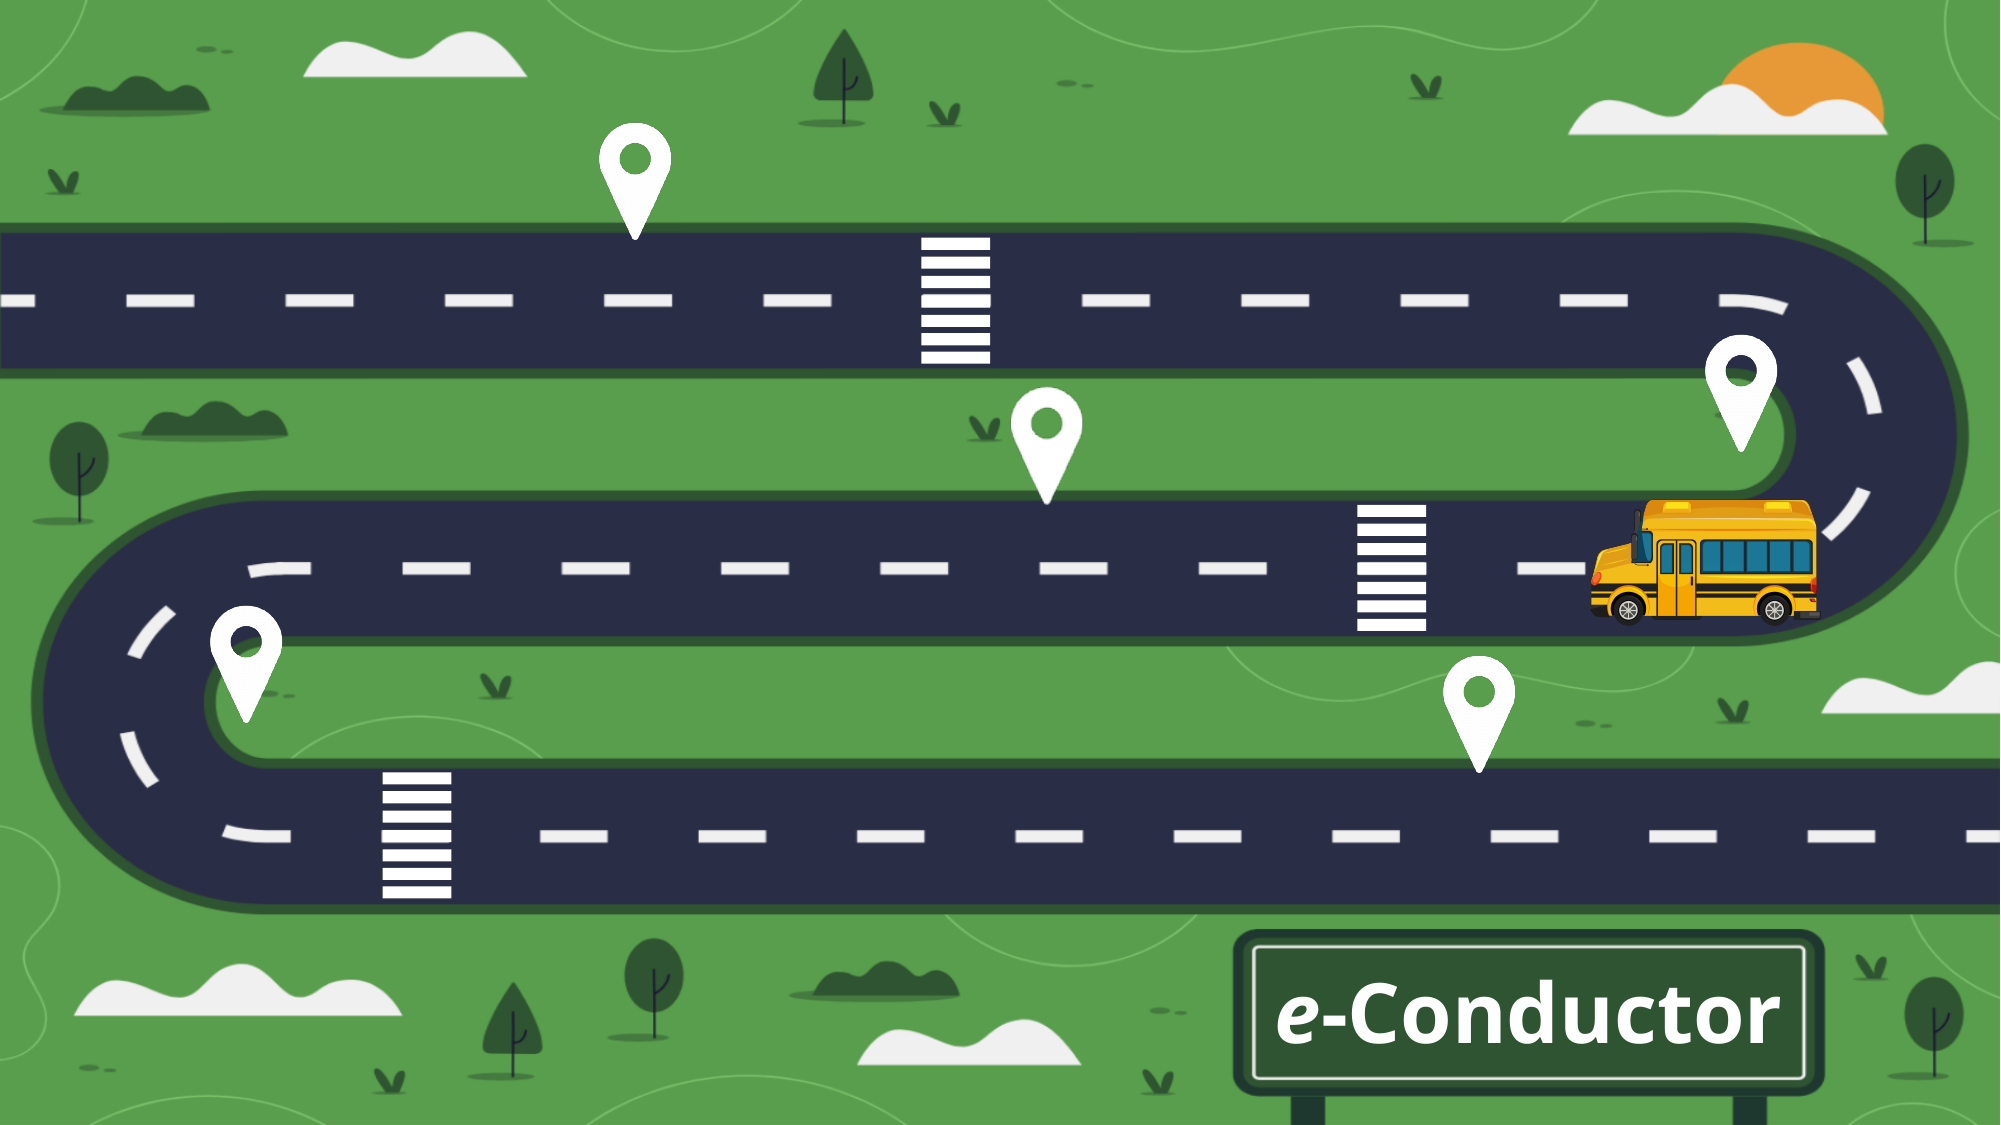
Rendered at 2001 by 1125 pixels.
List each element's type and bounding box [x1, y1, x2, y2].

text_box [921, 237, 991, 364]
text_box [382, 772, 452, 899]
picture [0, 0, 2000, 1125]
text_box [1357, 504, 1427, 631]
